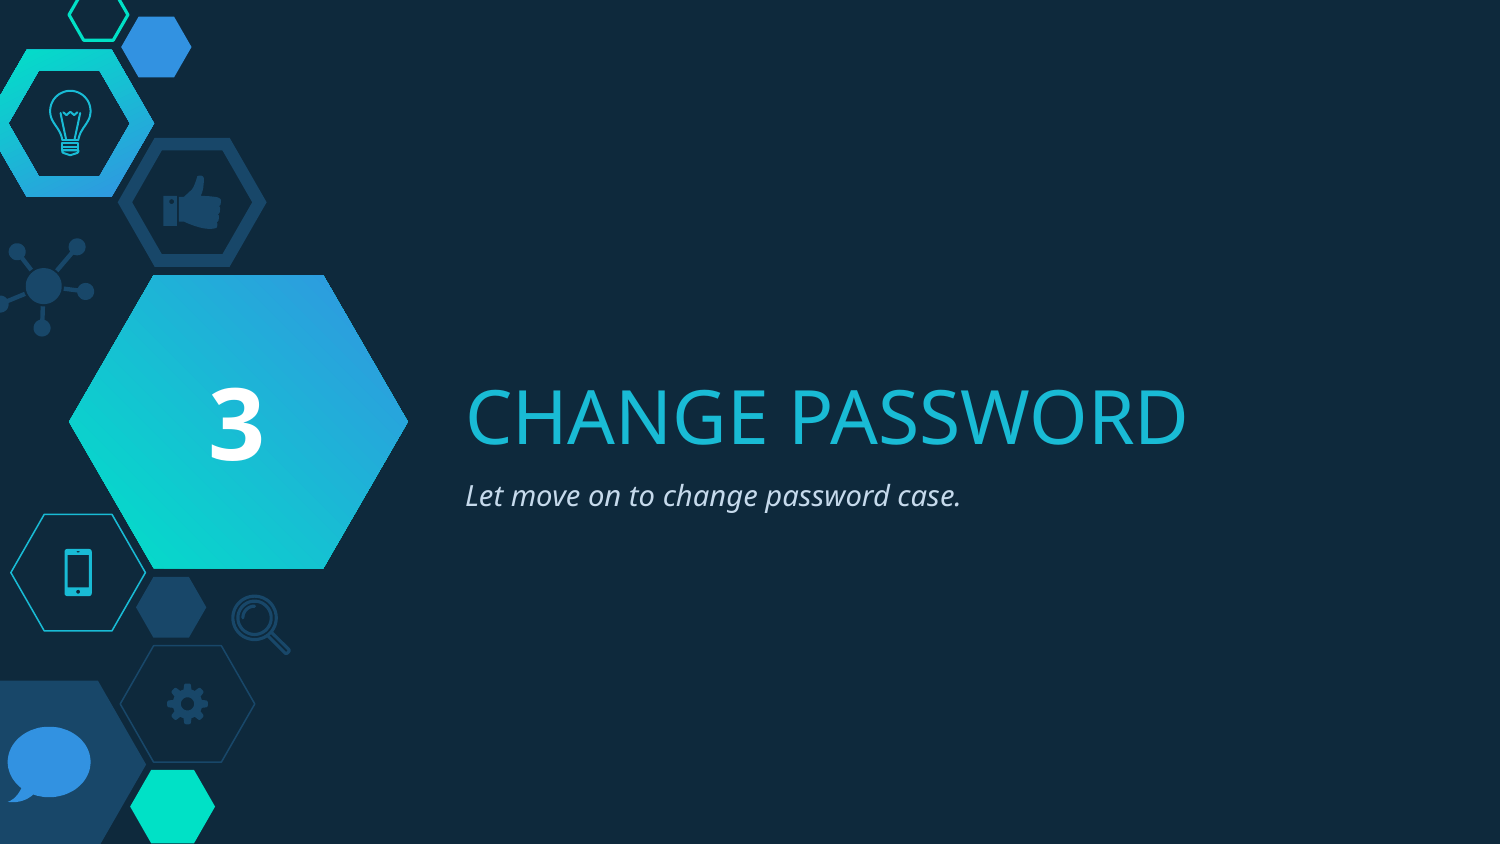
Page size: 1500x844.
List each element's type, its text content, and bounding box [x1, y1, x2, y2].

text_box 3 [67, 274, 407, 566]
subtitle Let move on to change password case. [450, 462, 1385, 592]
title CHANGE PASSWORD [450, 284, 1375, 462]
